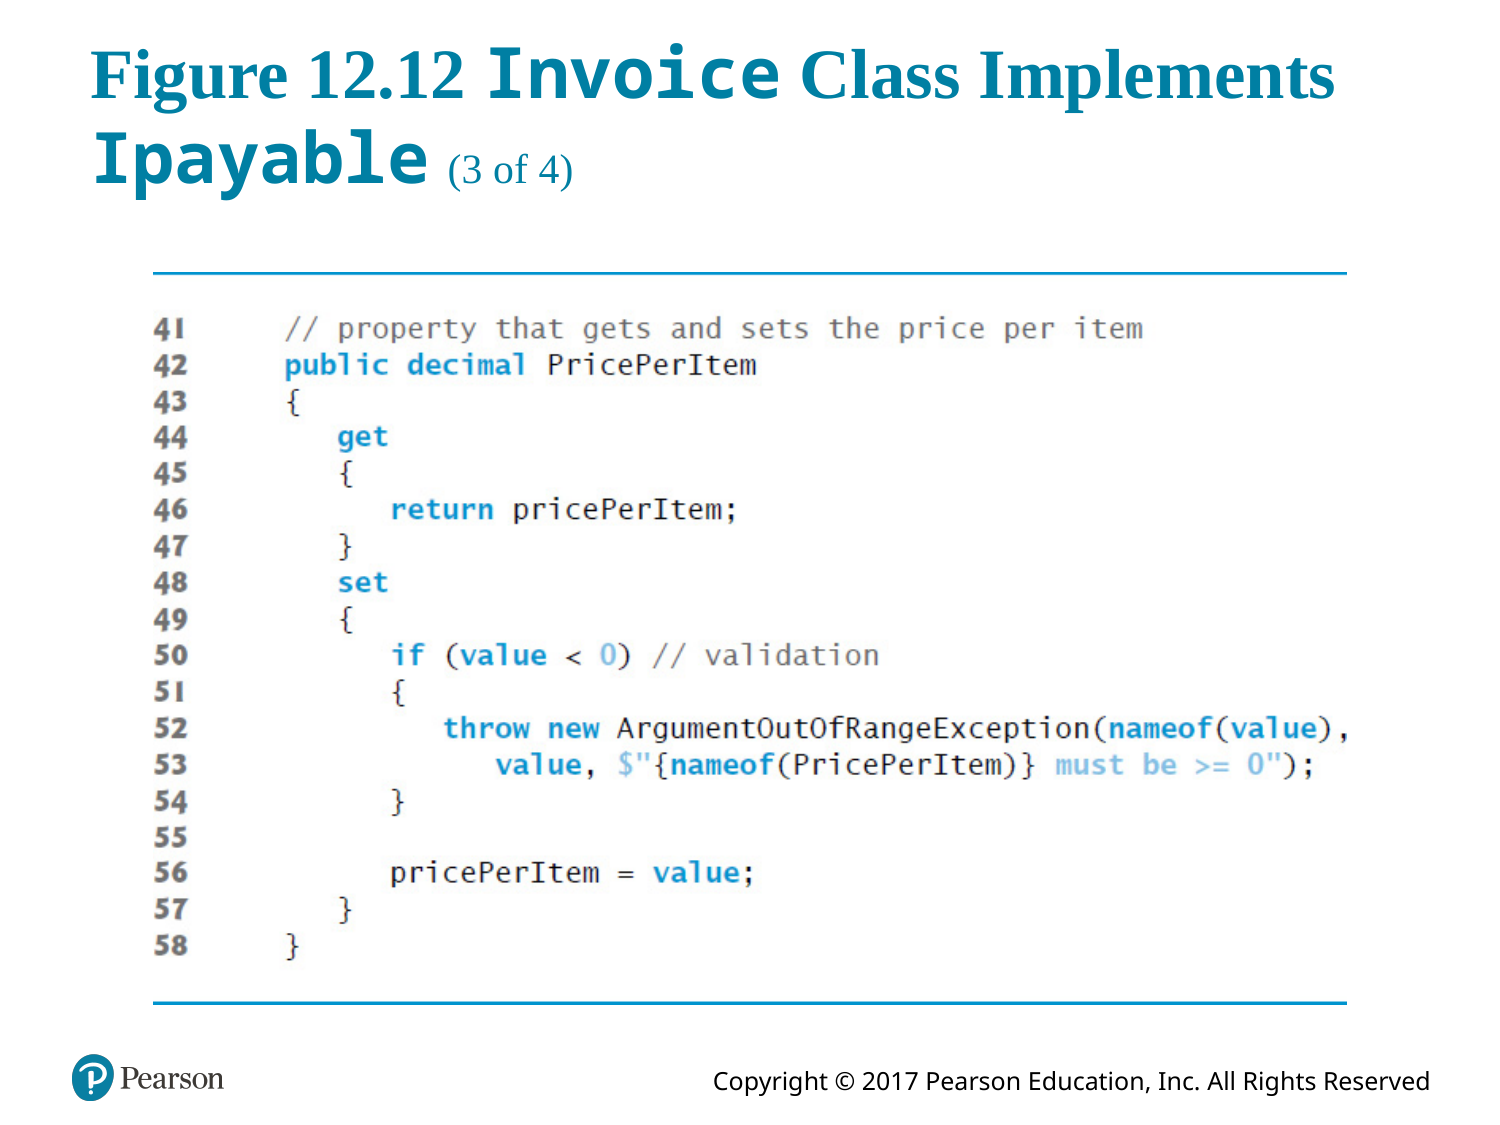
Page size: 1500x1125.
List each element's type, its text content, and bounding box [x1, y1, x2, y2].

picture [98, 1054, 224, 1101]
picture [72, 1054, 88, 1070]
picture [72, 1087, 83, 1101]
title Figure 12.12 Invoice Class Implements Ipayable (3 of 4) [75, 37, 1425, 213]
picture [80, 1063, 106, 1088]
picture [153, 275, 1347, 1001]
